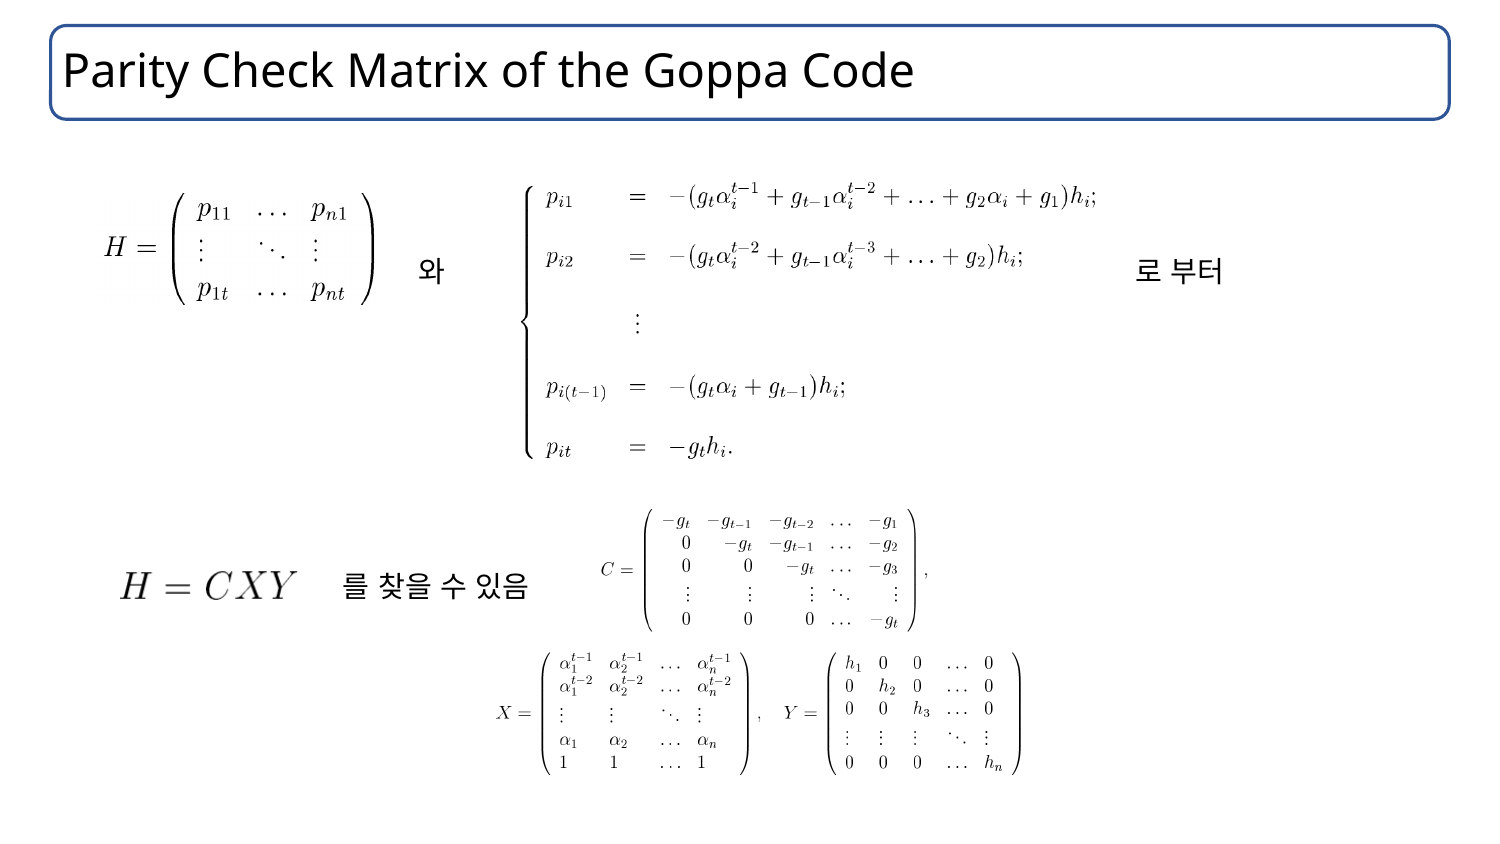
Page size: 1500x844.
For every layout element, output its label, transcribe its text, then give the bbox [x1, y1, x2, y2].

title Parity Check Matrix of the Goppa Code [50, 25, 1450, 120]
picture [115, 558, 299, 612]
picture [510, 170, 1102, 468]
text_box 와 로 부터 를 찾을 수 있음 [80, 175, 1343, 646]
picture [494, 505, 1025, 781]
picture [91, 193, 382, 308]
